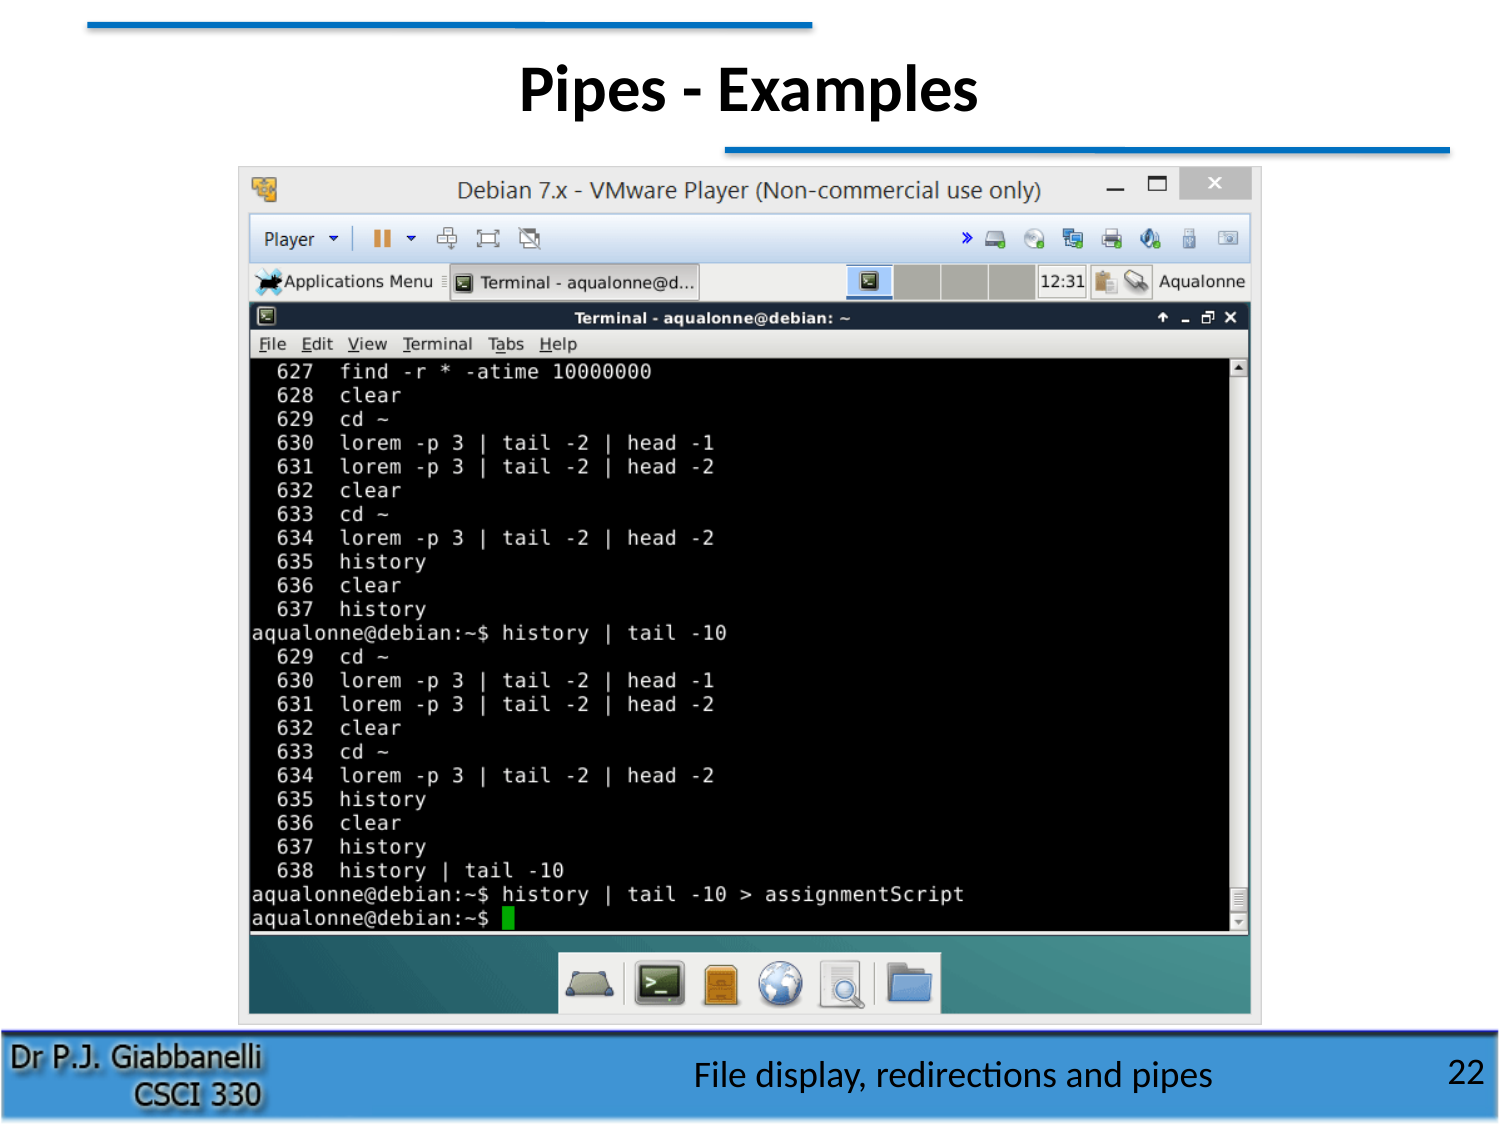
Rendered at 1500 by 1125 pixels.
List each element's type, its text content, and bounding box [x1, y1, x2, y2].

picture [0, 165, 1500, 1125]
text_box Pipes - Examples [0, 37, 1500, 133]
